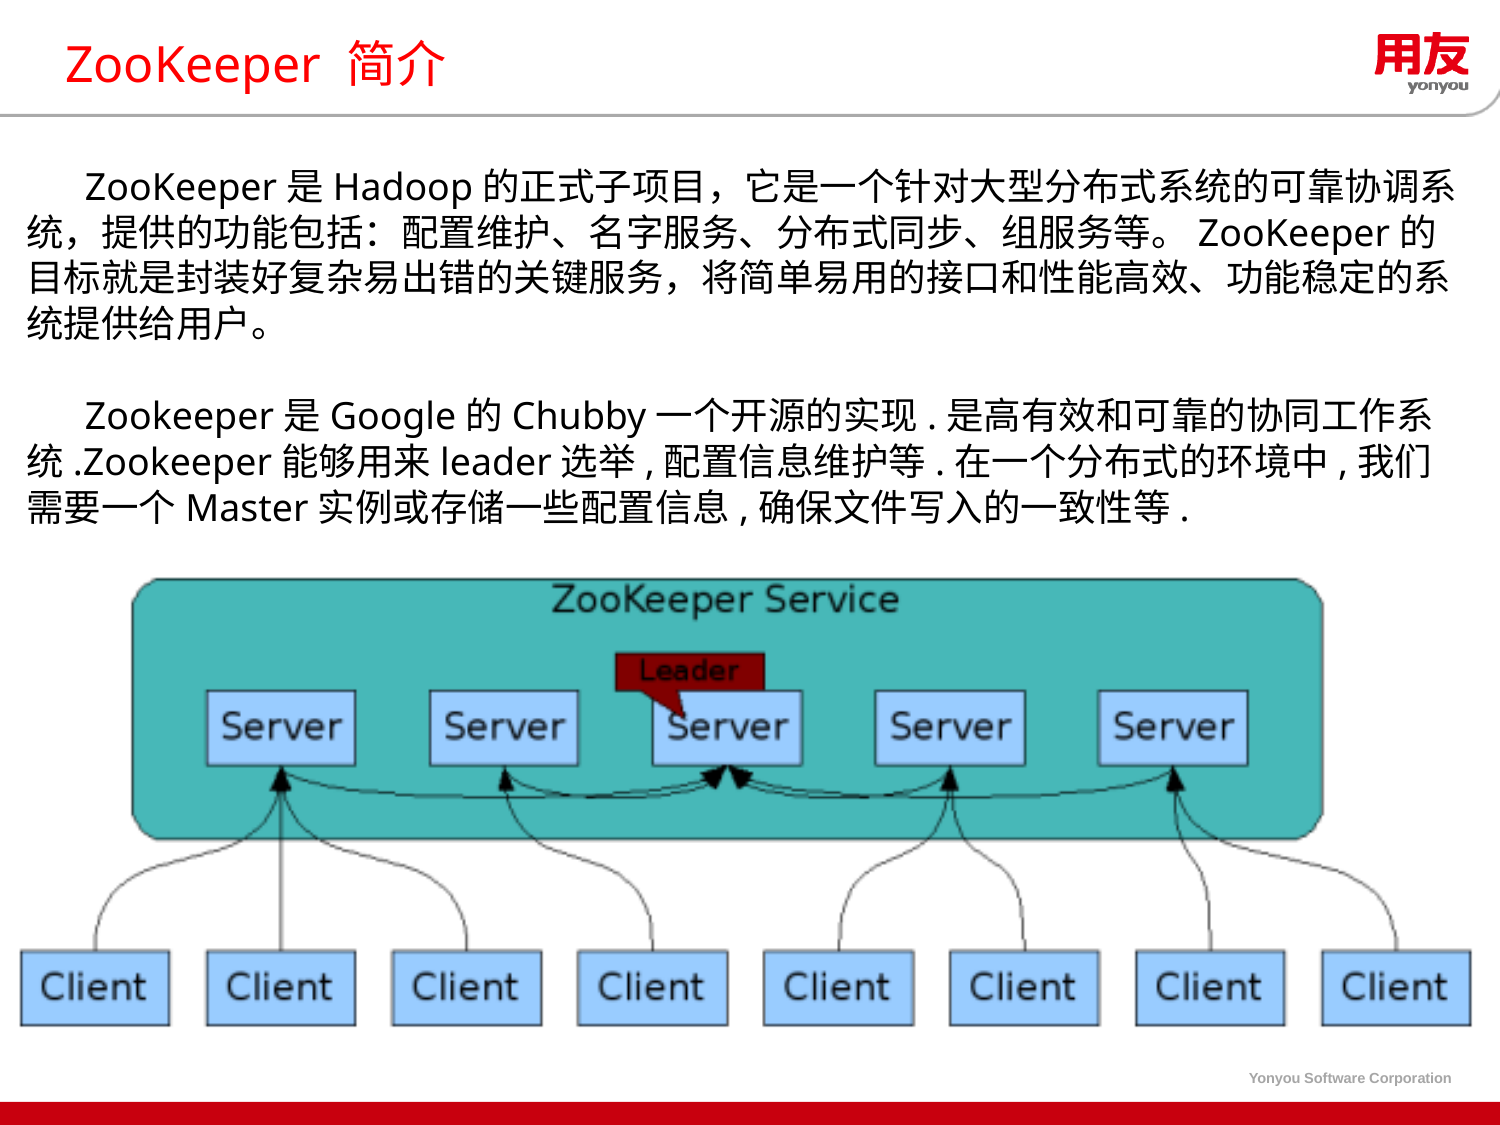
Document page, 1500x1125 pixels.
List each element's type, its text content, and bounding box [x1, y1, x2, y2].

text_box ZooKeeper是Hadoop的正式子项目，它是一个针对大型分布式系统的可靠协调系统，提供的功能包括：配置维护、名字服务、分布式同步、组服务等。ZooKeeper的目标就是封装好复杂易出错的关键服务，将简单易用的接口和性能高效、功能稳定的系统提供给用户。 Zookeeper是Google的Chubby一个开源的实现.是高有效和可靠的协同工作系统.Zookeeper能够用来leader选举,配置信息维护等.在一个分布式的环境中,我们需要一个Master实例或存储一些配置信息,确保文件写入的一致性等. [11, 154, 1475, 536]
picture [16, 574, 1477, 1032]
picture [0, 32, 1500, 117]
title ZooKeeper 简介 [50, 25, 1263, 95]
